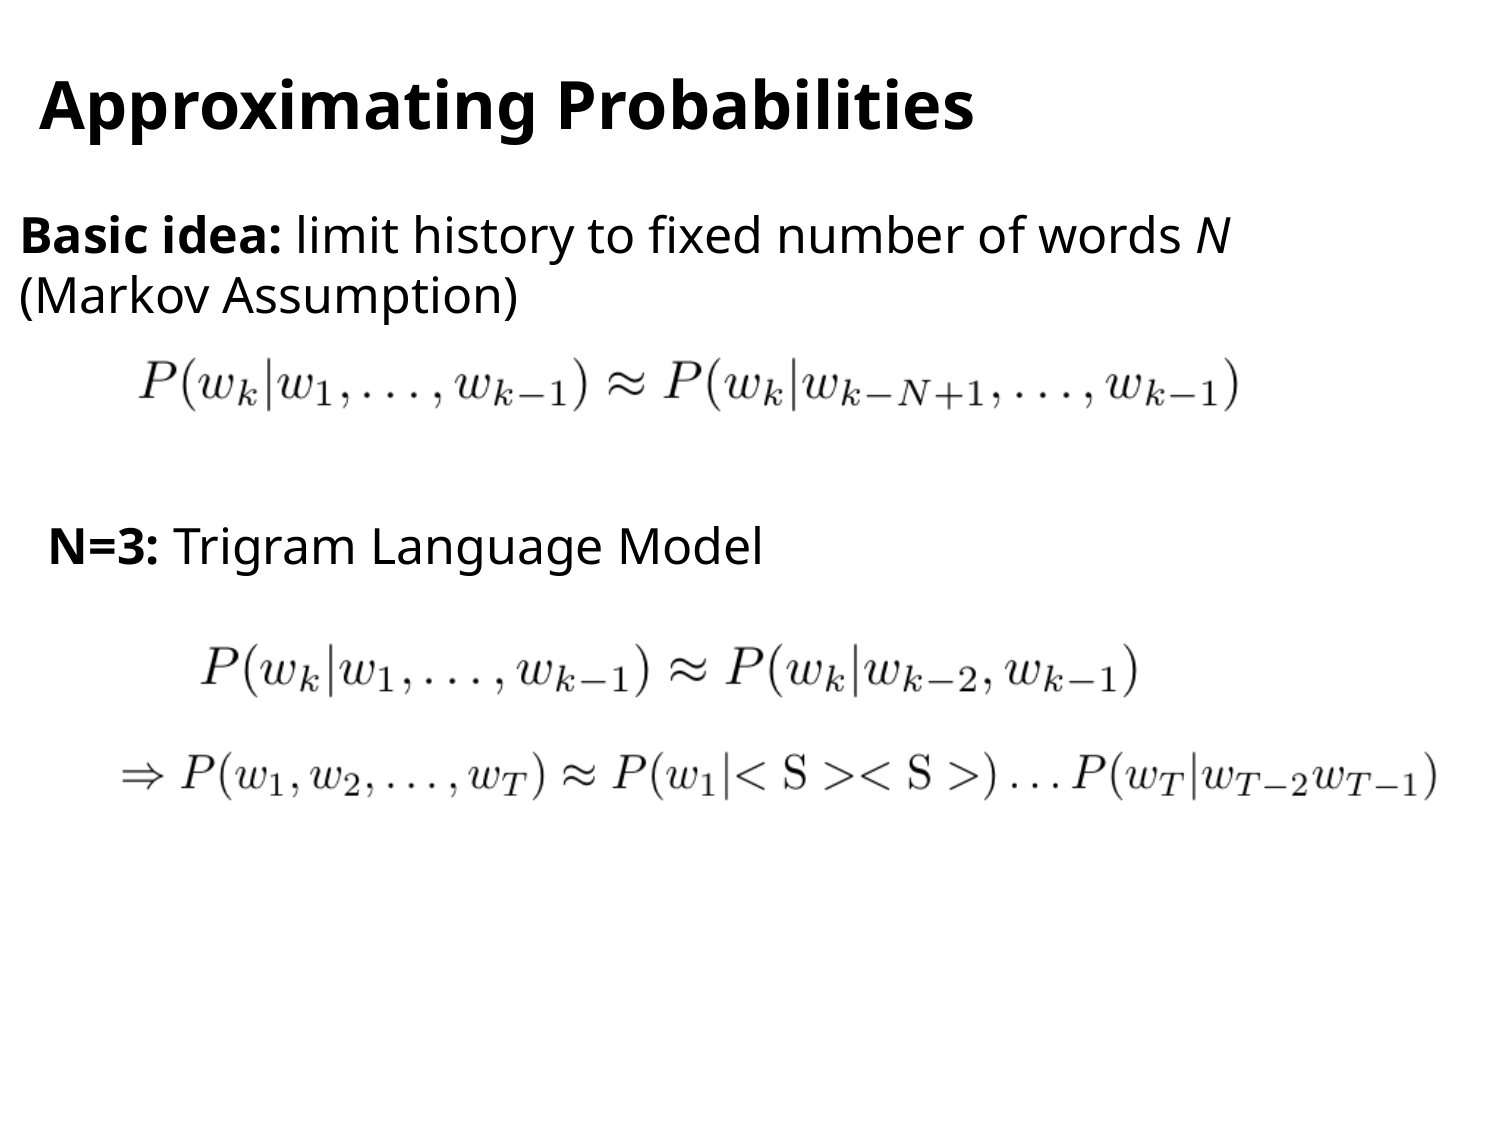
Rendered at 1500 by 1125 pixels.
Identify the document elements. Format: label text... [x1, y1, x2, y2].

picture [198, 641, 1143, 699]
text_box Basic idea: limit history to fixed number of words N (Markov Assumption) [19, 202, 1232, 324]
text_box N=3: Trigram Language Model [48, 513, 765, 575]
picture [119, 749, 1442, 802]
picture [137, 355, 1244, 413]
title Approximating Probabilities [24, 18, 1451, 188]
